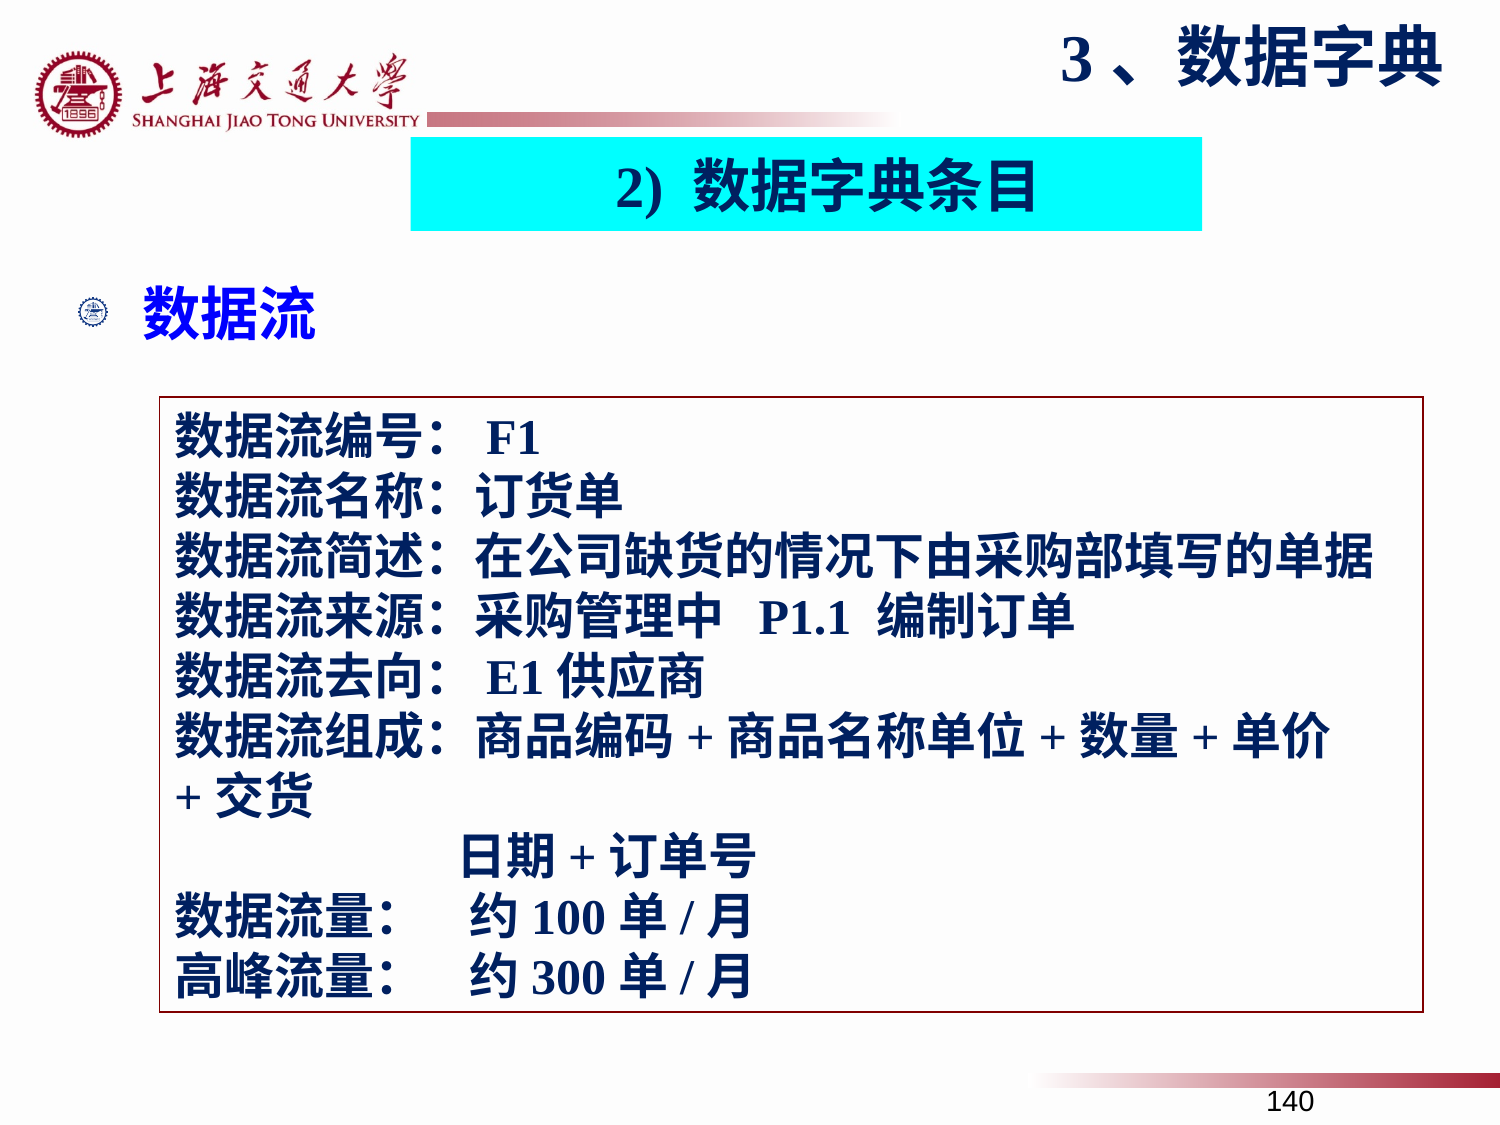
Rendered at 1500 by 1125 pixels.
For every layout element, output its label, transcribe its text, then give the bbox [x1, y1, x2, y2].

slide_number 140 [1086, 1074, 1495, 1125]
text_box 数据流 [54, 255, 346, 354]
picture [1495, 1088, 1500, 1125]
text_box 3、数据字典 [643, 7, 1459, 102]
text_box 2) 数据字典条目 [410, 137, 1203, 231]
text_box 数据流编号：F1 数据流名称：订货单 数据流简述：在公司缺货的情况下由采购部填写的单据 数据流来源：采购管理中 P1.1 编制订单 数据流去向：E1供应商 数据流组成：商品编码+商品名称单位+数量+单价+交货 日期+订单号 数据流量： 约100单/月 高峰流量： 约300单/月 [159, 397, 1424, 1012]
picture [0, 0, 1500, 1125]
